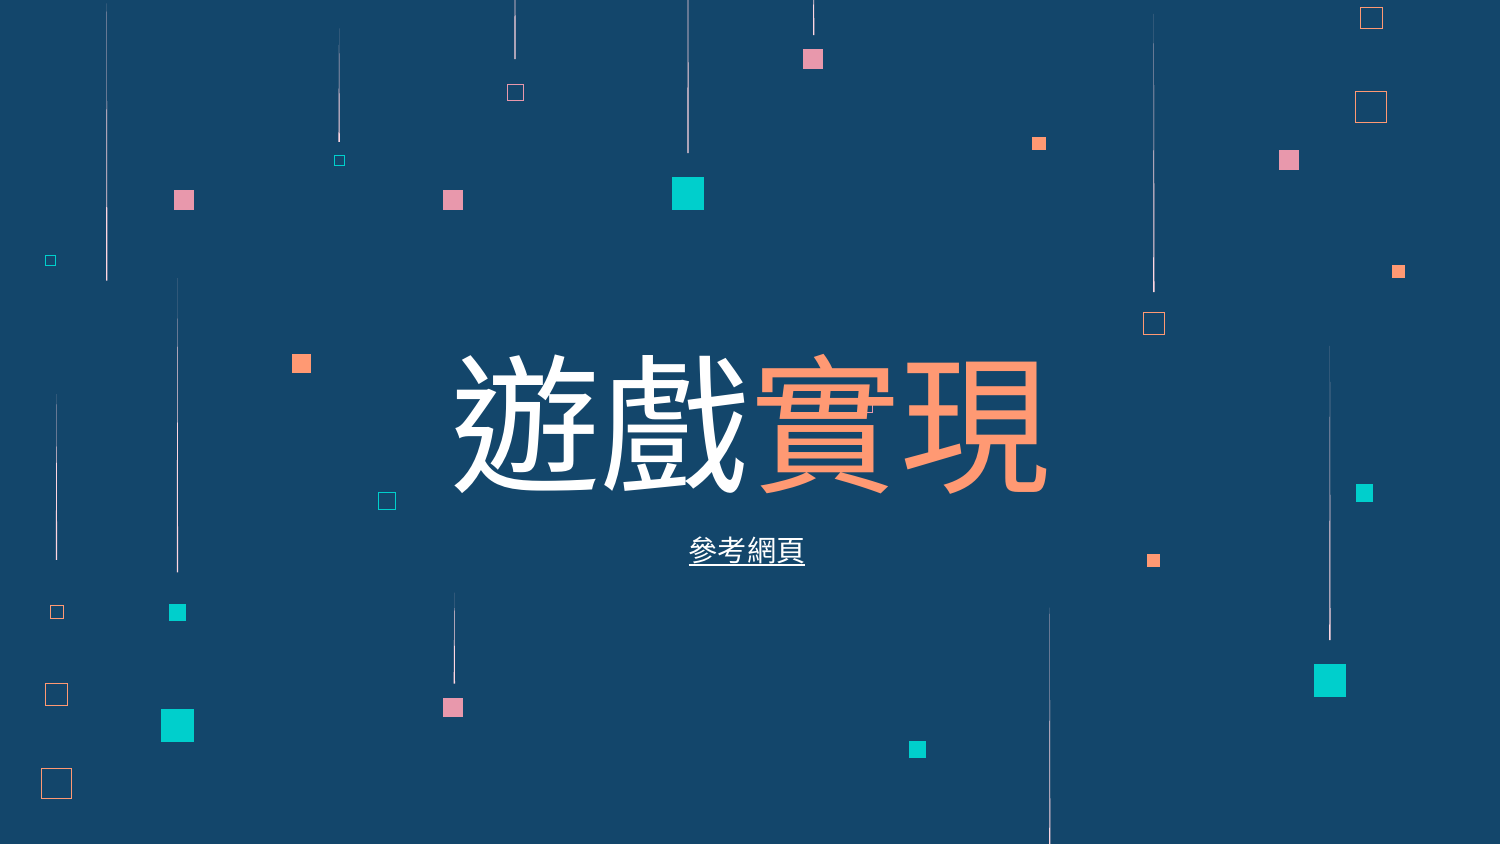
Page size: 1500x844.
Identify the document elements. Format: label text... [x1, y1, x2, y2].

title 遊戲實現 [334, 245, 1166, 599]
text_box 參考網頁 [673, 524, 821, 583]
